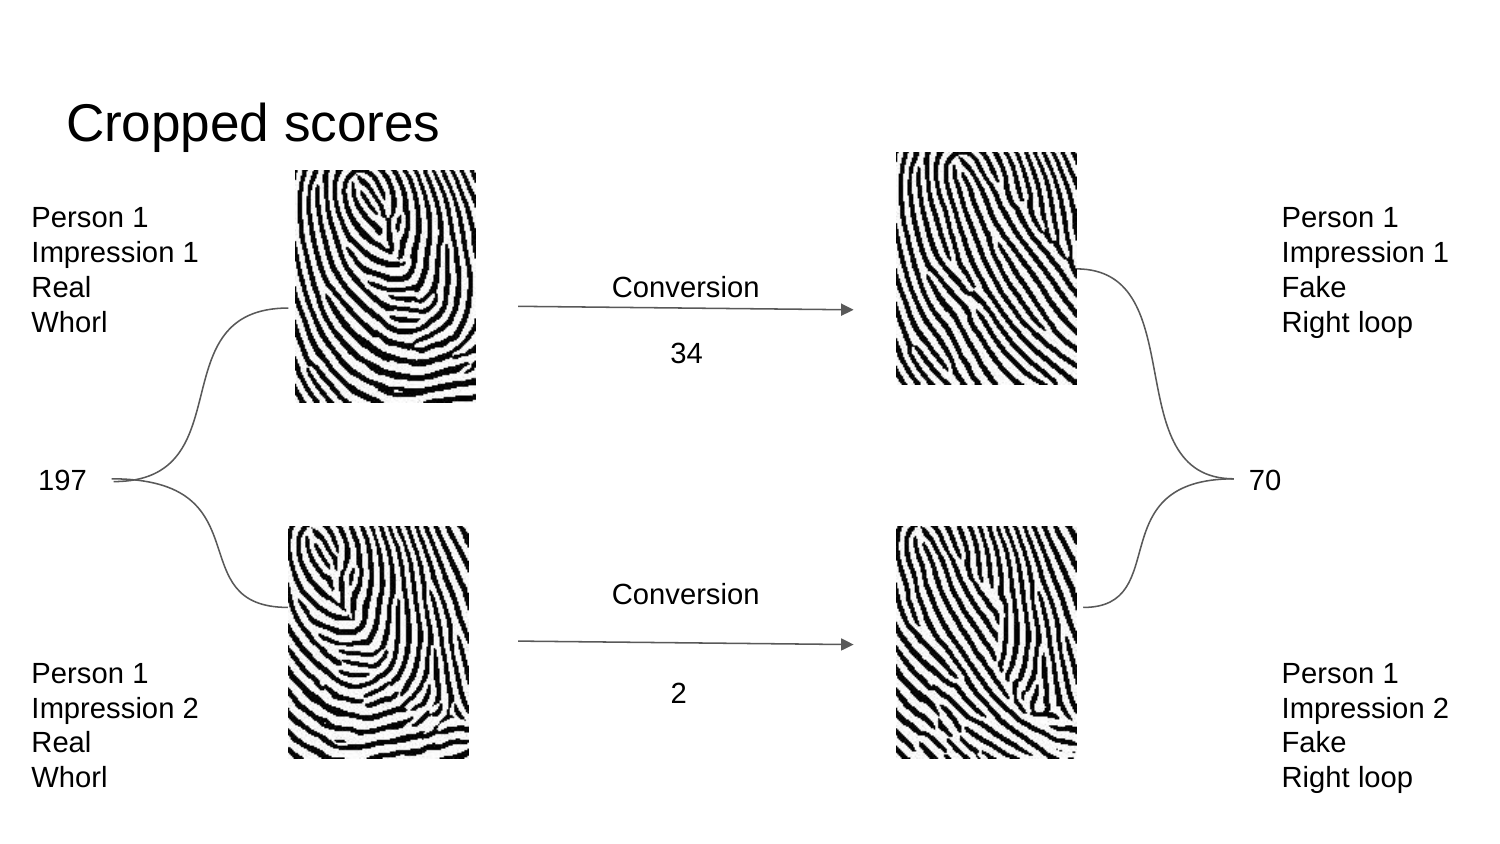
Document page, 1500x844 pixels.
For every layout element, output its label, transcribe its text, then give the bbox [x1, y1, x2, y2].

text_box 197 [23, 446, 108, 512]
picture [288, 526, 469, 760]
text_box Person 1 Impression 1 Real Whorl [16, 183, 218, 353]
text_box Conversion [568, 560, 803, 626]
text_box Person 1 Impression 1 Fake Right loop [1266, 183, 1468, 353]
picture [295, 170, 476, 403]
text_box 2 [655, 659, 717, 725]
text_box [1075, 268, 1235, 480]
text_box Person 1 Impression 2 Real Whorl [16, 638, 218, 809]
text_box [113, 307, 289, 482]
text_box 70 [1239, 446, 1304, 512]
text_box Person 1 Impression 2 Fake Right loop [1266, 638, 1468, 809]
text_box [517, 640, 854, 645]
picture [896, 152, 1077, 386]
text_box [517, 306, 854, 311]
text_box Conversion [568, 253, 803, 304]
title Cropped scores [51, 72, 1449, 167]
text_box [111, 489, 289, 608]
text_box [1082, 487, 1235, 608]
picture [896, 526, 1077, 760]
text_box 34 [655, 319, 725, 385]
